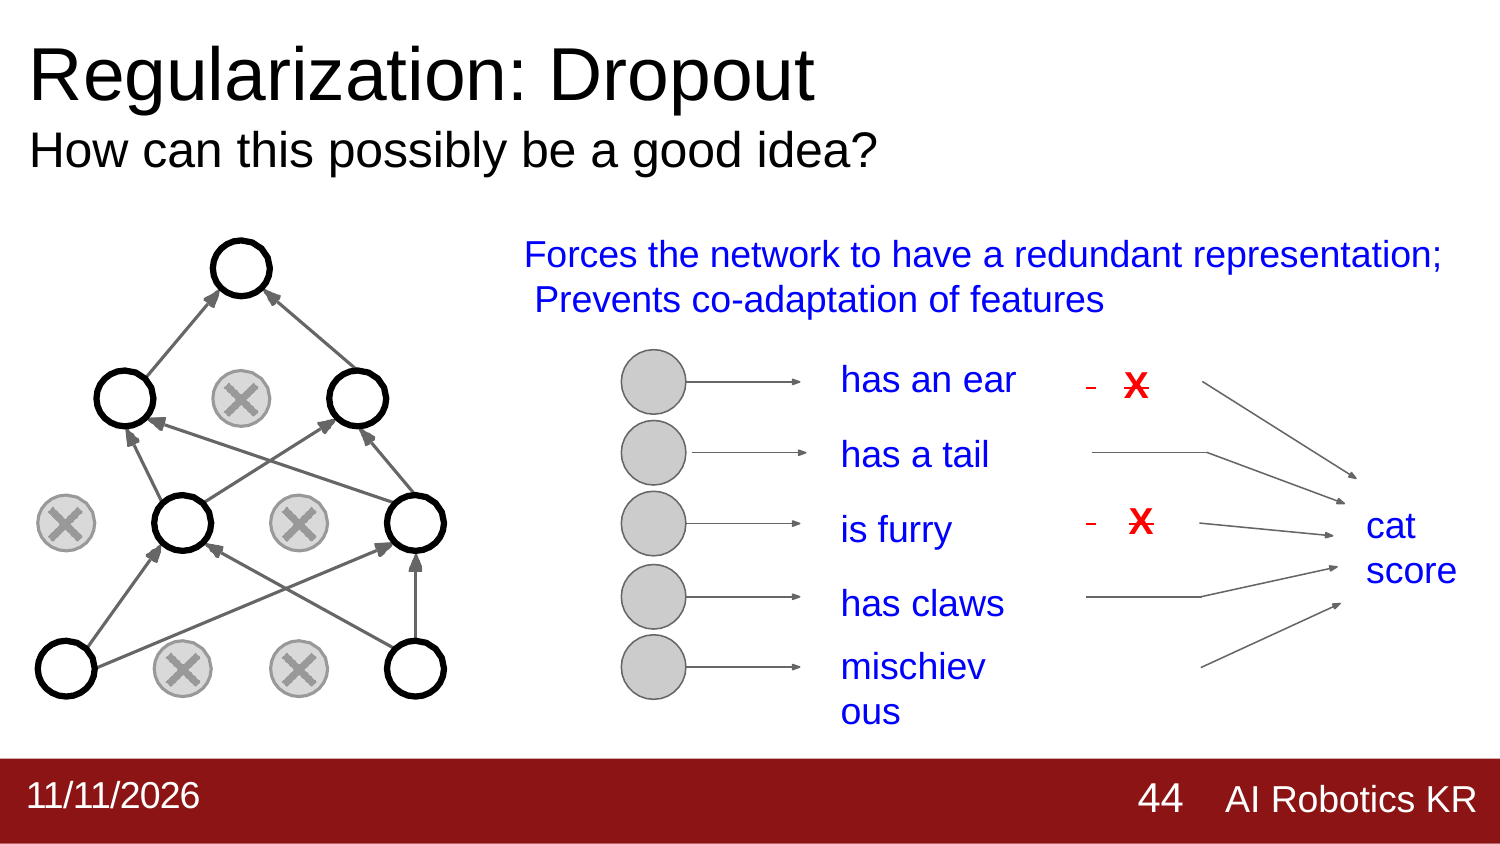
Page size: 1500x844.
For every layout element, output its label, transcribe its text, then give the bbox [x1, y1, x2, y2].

text_box [1348, 472, 1357, 479]
text_box [270, 495, 328, 551]
text_box [621, 349, 686, 415]
text_box [329, 370, 387, 427]
text_box [1325, 532, 1333, 538]
text_box [621, 491, 686, 556]
text_box [147, 417, 166, 431]
text_box [223, 382, 259, 417]
text_box [212, 240, 270, 297]
text_box [281, 652, 317, 687]
text_box [621, 634, 686, 700]
text_box [263, 289, 281, 306]
text_box [359, 428, 376, 446]
text_box [1332, 603, 1341, 609]
text_box [165, 652, 201, 687]
text_box [798, 450, 806, 456]
text_box [154, 640, 212, 697]
text_box [281, 506, 317, 542]
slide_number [23, 772, 761, 819]
text_box How can this possibly be a good idea? Forces the network to have a redundant representation; Prevents co-adaptation of features [26, 115, 1449, 321]
text_box [96, 370, 154, 427]
text_box [386, 495, 445, 551]
text_box [37, 495, 95, 551]
text_box [1336, 498, 1345, 504]
text_box [374, 542, 393, 557]
text_box [154, 495, 212, 551]
text_box [621, 420, 686, 486]
footer AI Robotics KR [1223, 771, 1484, 817]
text_box [125, 428, 140, 447]
text_box [792, 520, 800, 527]
title Regularization: Dropout [26, 23, 819, 115]
text_box [203, 290, 220, 308]
text_box [792, 379, 800, 385]
text_box [792, 594, 800, 600]
text_box [212, 370, 270, 427]
text_box [792, 664, 800, 670]
text_box [145, 544, 162, 563]
text_box cat score [1363, 499, 1460, 592]
text_box [270, 640, 328, 697]
text_box has an ear has a tail is furry has claws mischievous X look [838, 353, 1205, 844]
text_box [47, 506, 83, 542]
text_box [621, 564, 686, 630]
text_box [1329, 565, 1338, 571]
text_box [205, 543, 224, 558]
slide_number 44 [1122, 773, 1189, 824]
text_box [317, 419, 336, 435]
text_box [386, 640, 445, 697]
text_box [37, 640, 95, 697]
text_box [408, 553, 423, 572]
